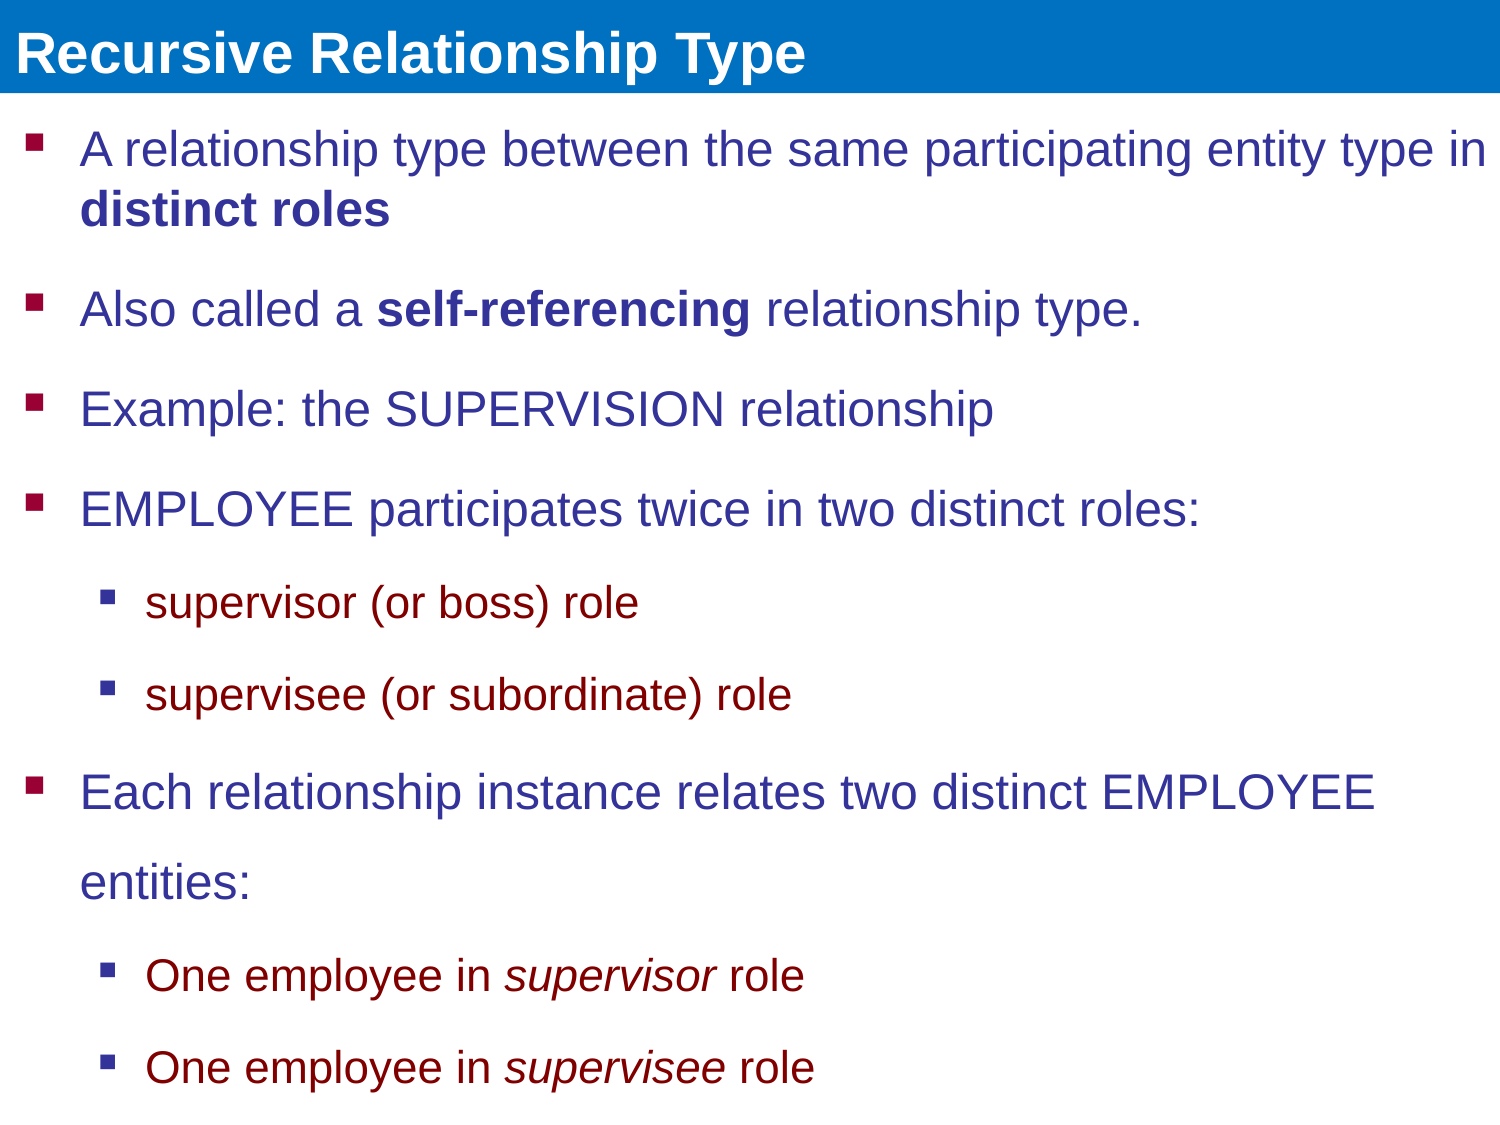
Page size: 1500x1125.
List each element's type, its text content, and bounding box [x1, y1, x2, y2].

list A relationship type between the same participating entity type in distinct roles Also called a self-referencing relationship type. Example: the SUPERVISION relationship EMPLOYEE participates twice in two distinct roles: supervisor (or boss) role supervisee (or subordinate) role Each relationship instance relates two distinct EMPLOYEE entities: One employee in supervisor role One employee in supervisee role [8, 108, 1492, 1125]
title Recursive Relationship Type [0, 0, 1500, 94]
